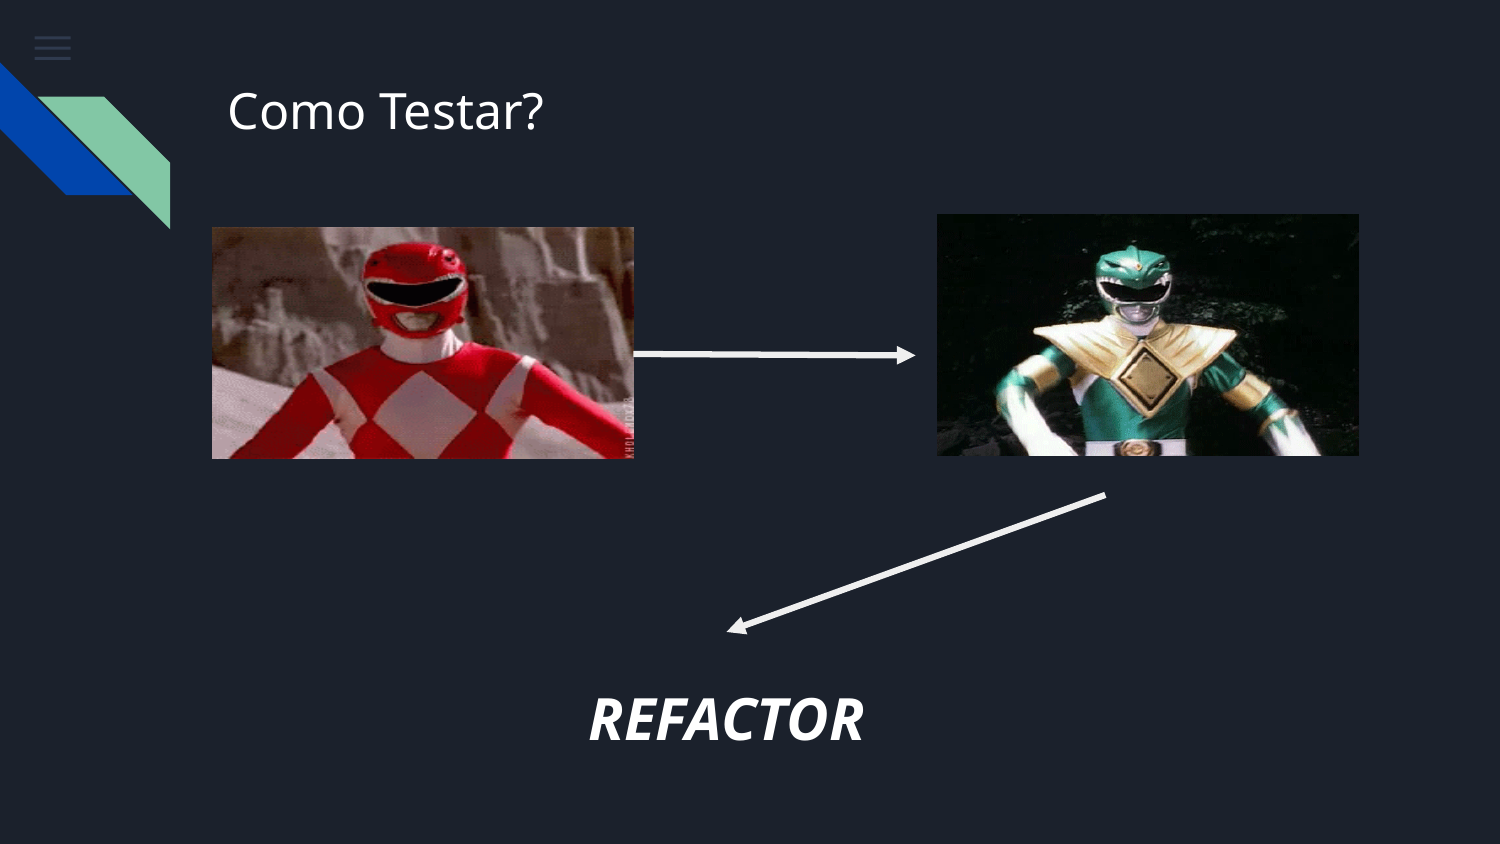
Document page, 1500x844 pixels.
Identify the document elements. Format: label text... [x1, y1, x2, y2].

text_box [726, 494, 1106, 633]
title Como Testar? [212, 64, 1368, 215]
list REFACTOR [482, 631, 971, 771]
picture [937, 214, 1359, 456]
picture [212, 227, 634, 459]
